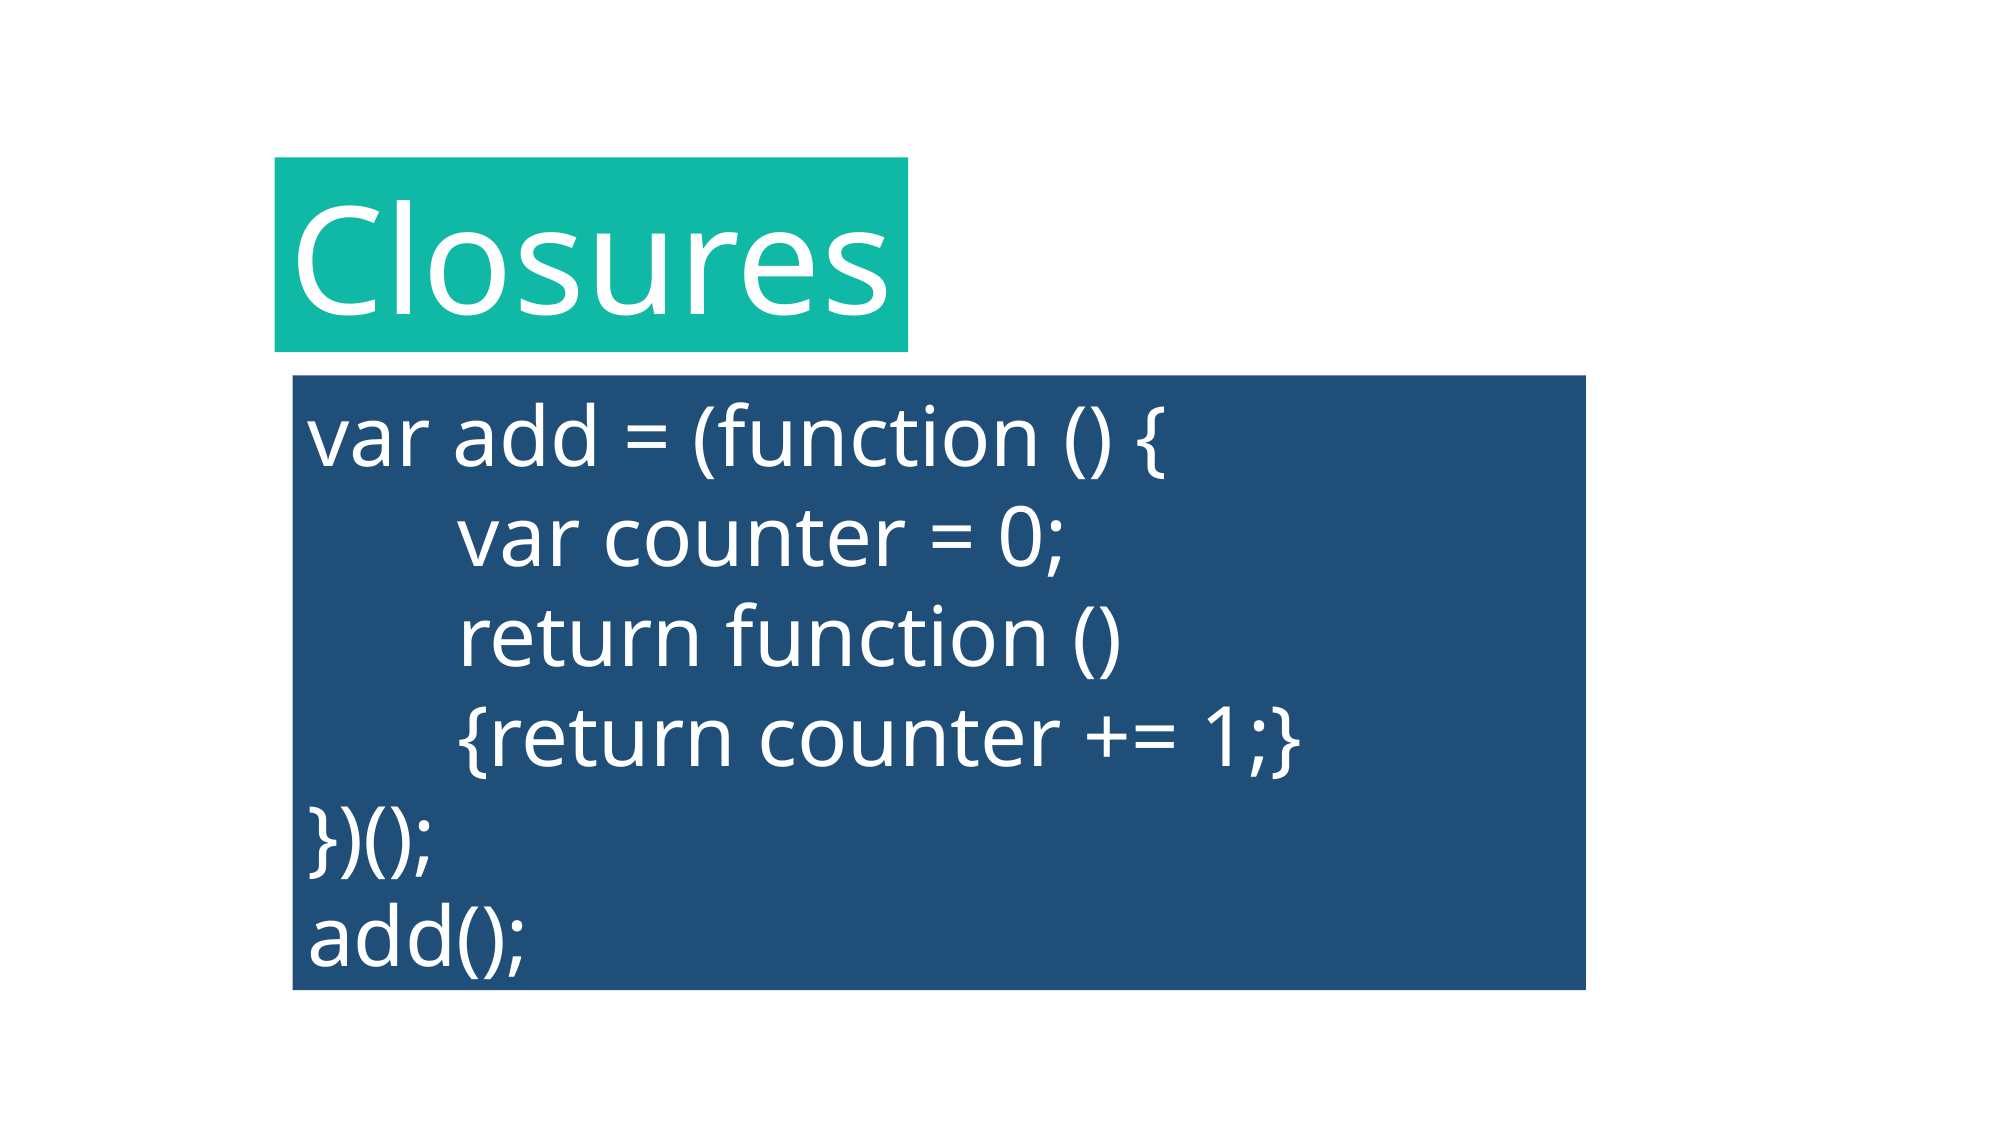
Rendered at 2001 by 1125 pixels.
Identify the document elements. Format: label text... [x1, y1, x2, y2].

text_box Closures [274, 157, 909, 353]
text_box var add = (function () { var counter = 0; return function () {return counter += 1;} })(); add(); [292, 375, 1586, 991]
